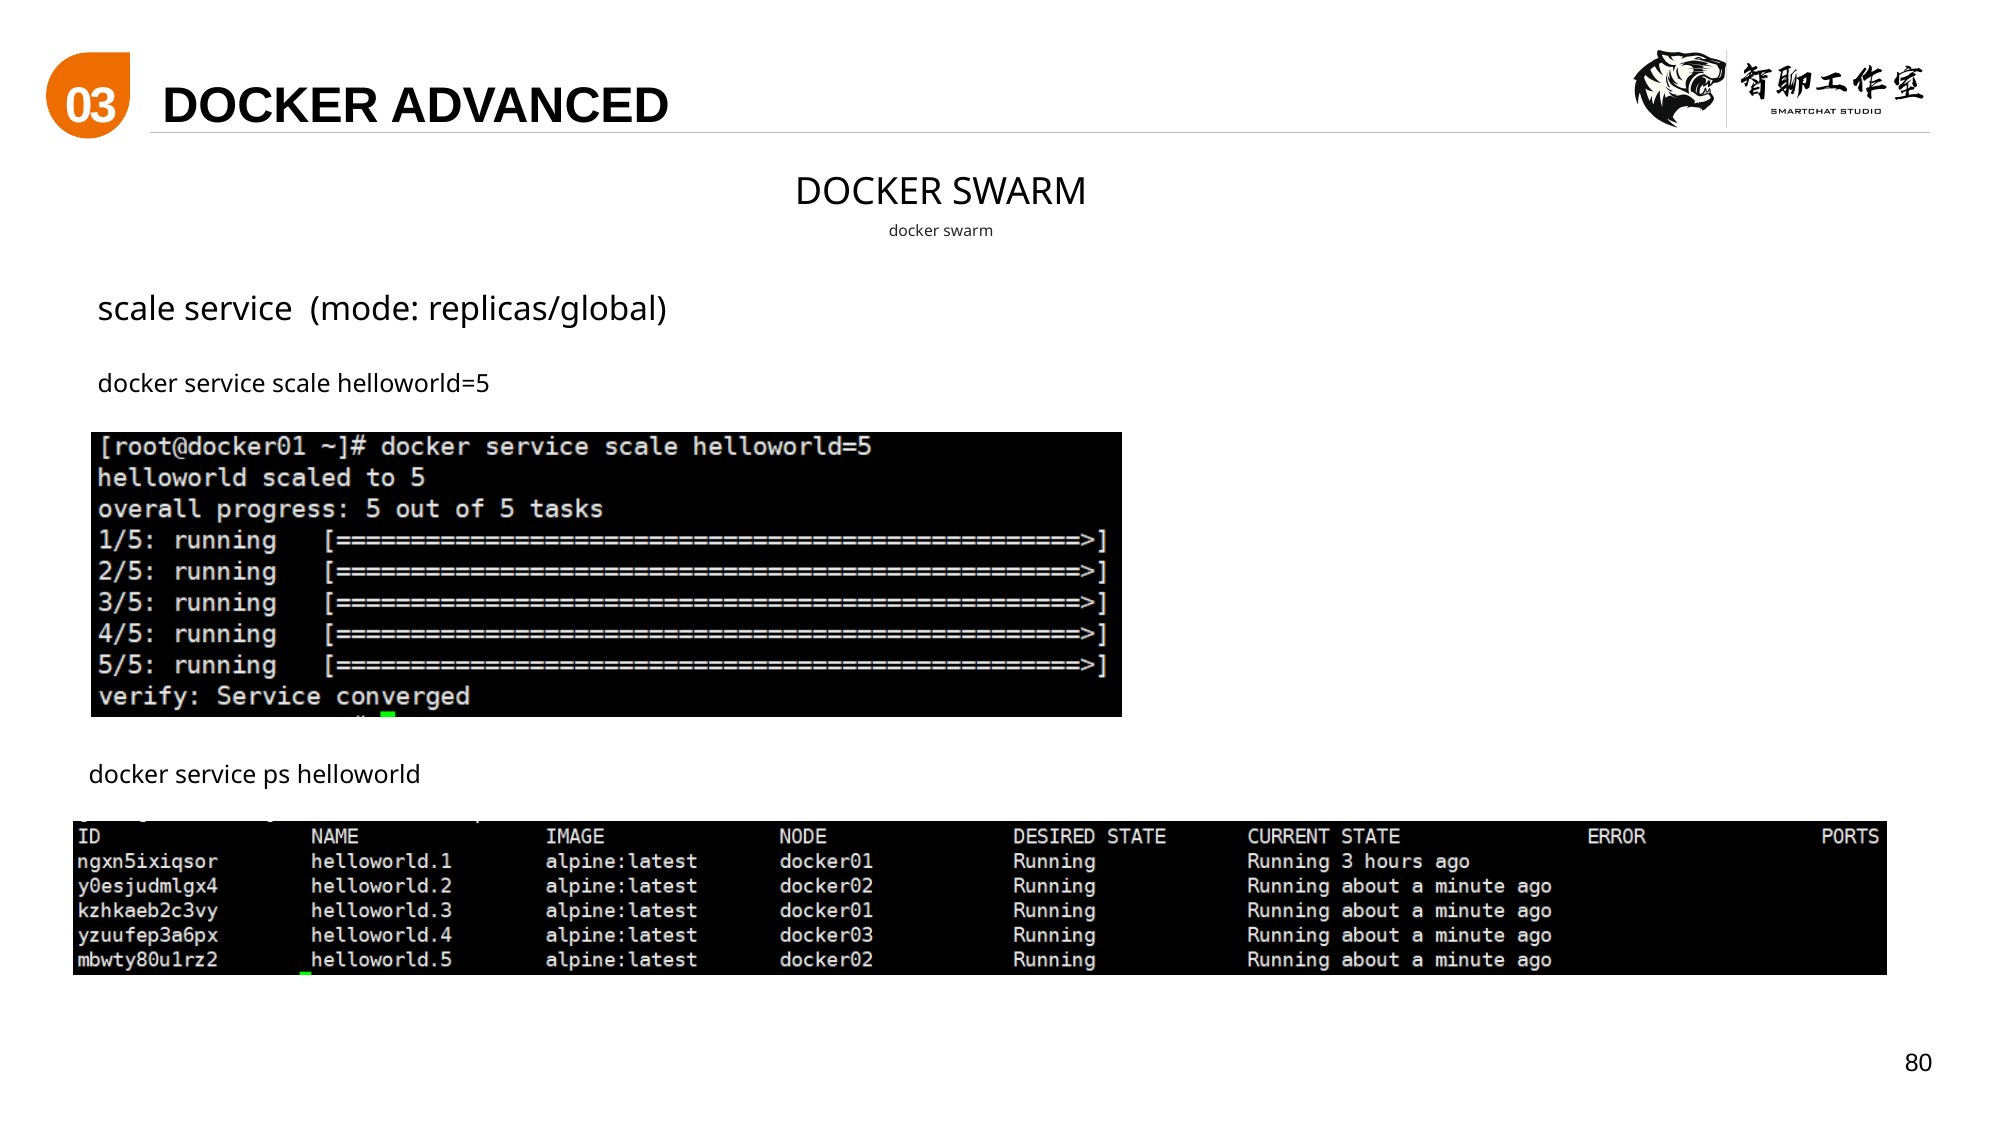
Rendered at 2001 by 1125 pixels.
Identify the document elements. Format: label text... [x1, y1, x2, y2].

picture [91, 432, 1122, 717]
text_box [691, 159, 1192, 248]
text_box DOCKER ADVANCED [147, 47, 685, 141]
text_box docker service ps helloworld [73, 751, 1140, 796]
picture [73, 821, 1887, 975]
text_box 03 [49, 47, 132, 141]
picture [1633, 47, 1950, 129]
text_box scale service (mode: replicas/global) docker service scale helloworld=5 [82, 280, 1149, 405]
